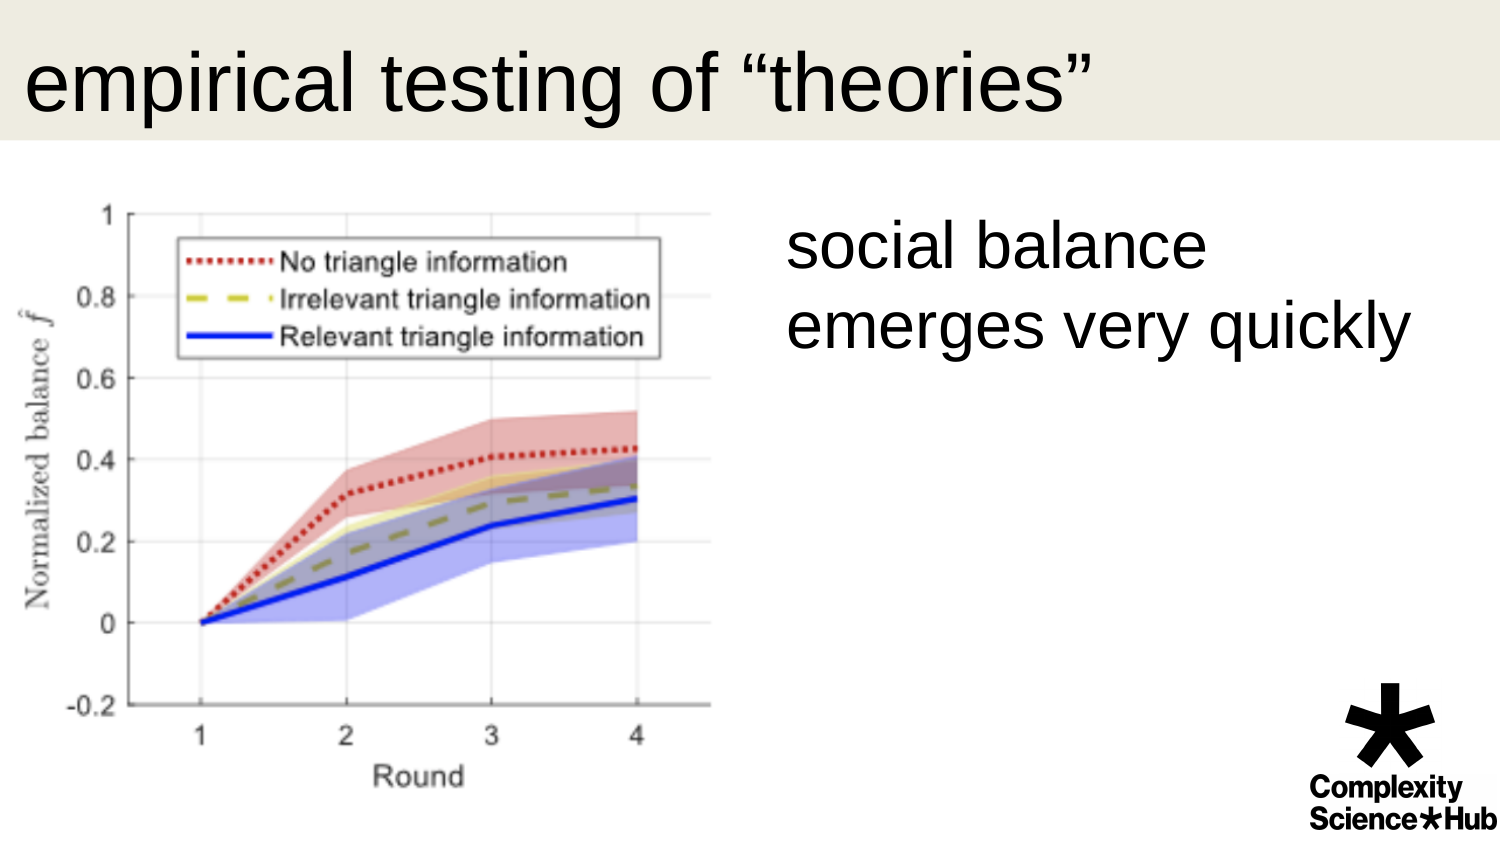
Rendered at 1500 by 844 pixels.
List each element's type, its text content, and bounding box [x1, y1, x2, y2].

picture [0, 179, 751, 813]
text_box empirical testing of “theories” [17, 20, 1225, 136]
list social balance emerges very quickly [785, 201, 1446, 692]
picture [1310, 692, 1497, 830]
